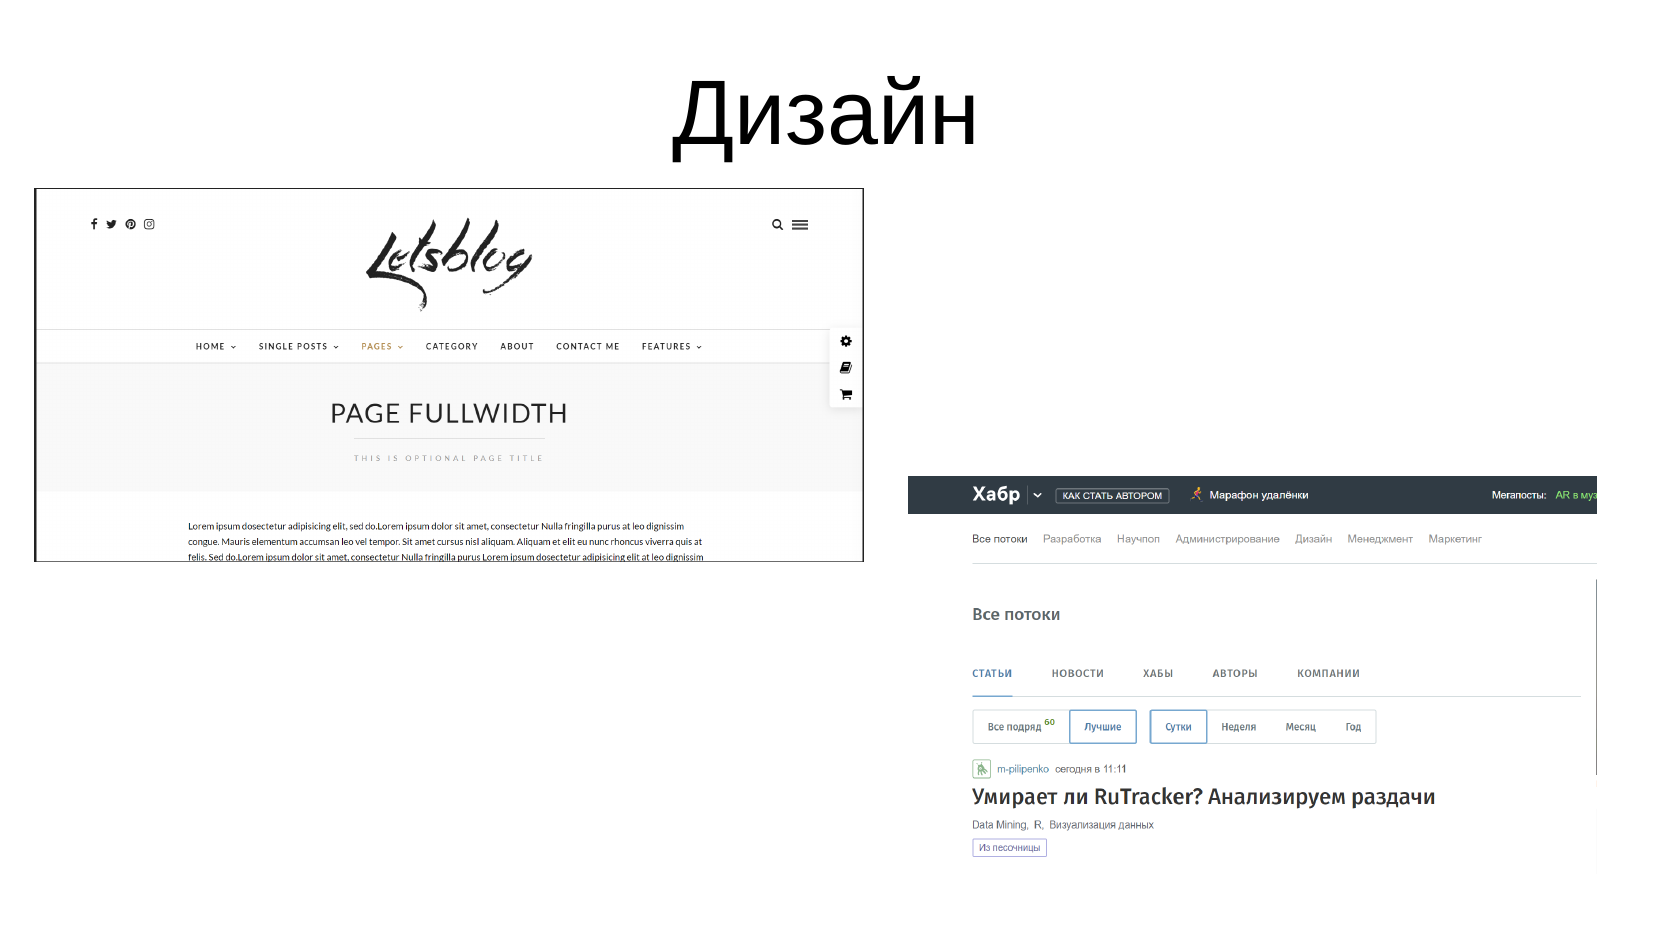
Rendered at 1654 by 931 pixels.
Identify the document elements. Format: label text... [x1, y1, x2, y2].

title Дизайн [82, 64, 1571, 165]
picture [34, 187, 864, 562]
picture [908, 476, 1598, 874]
